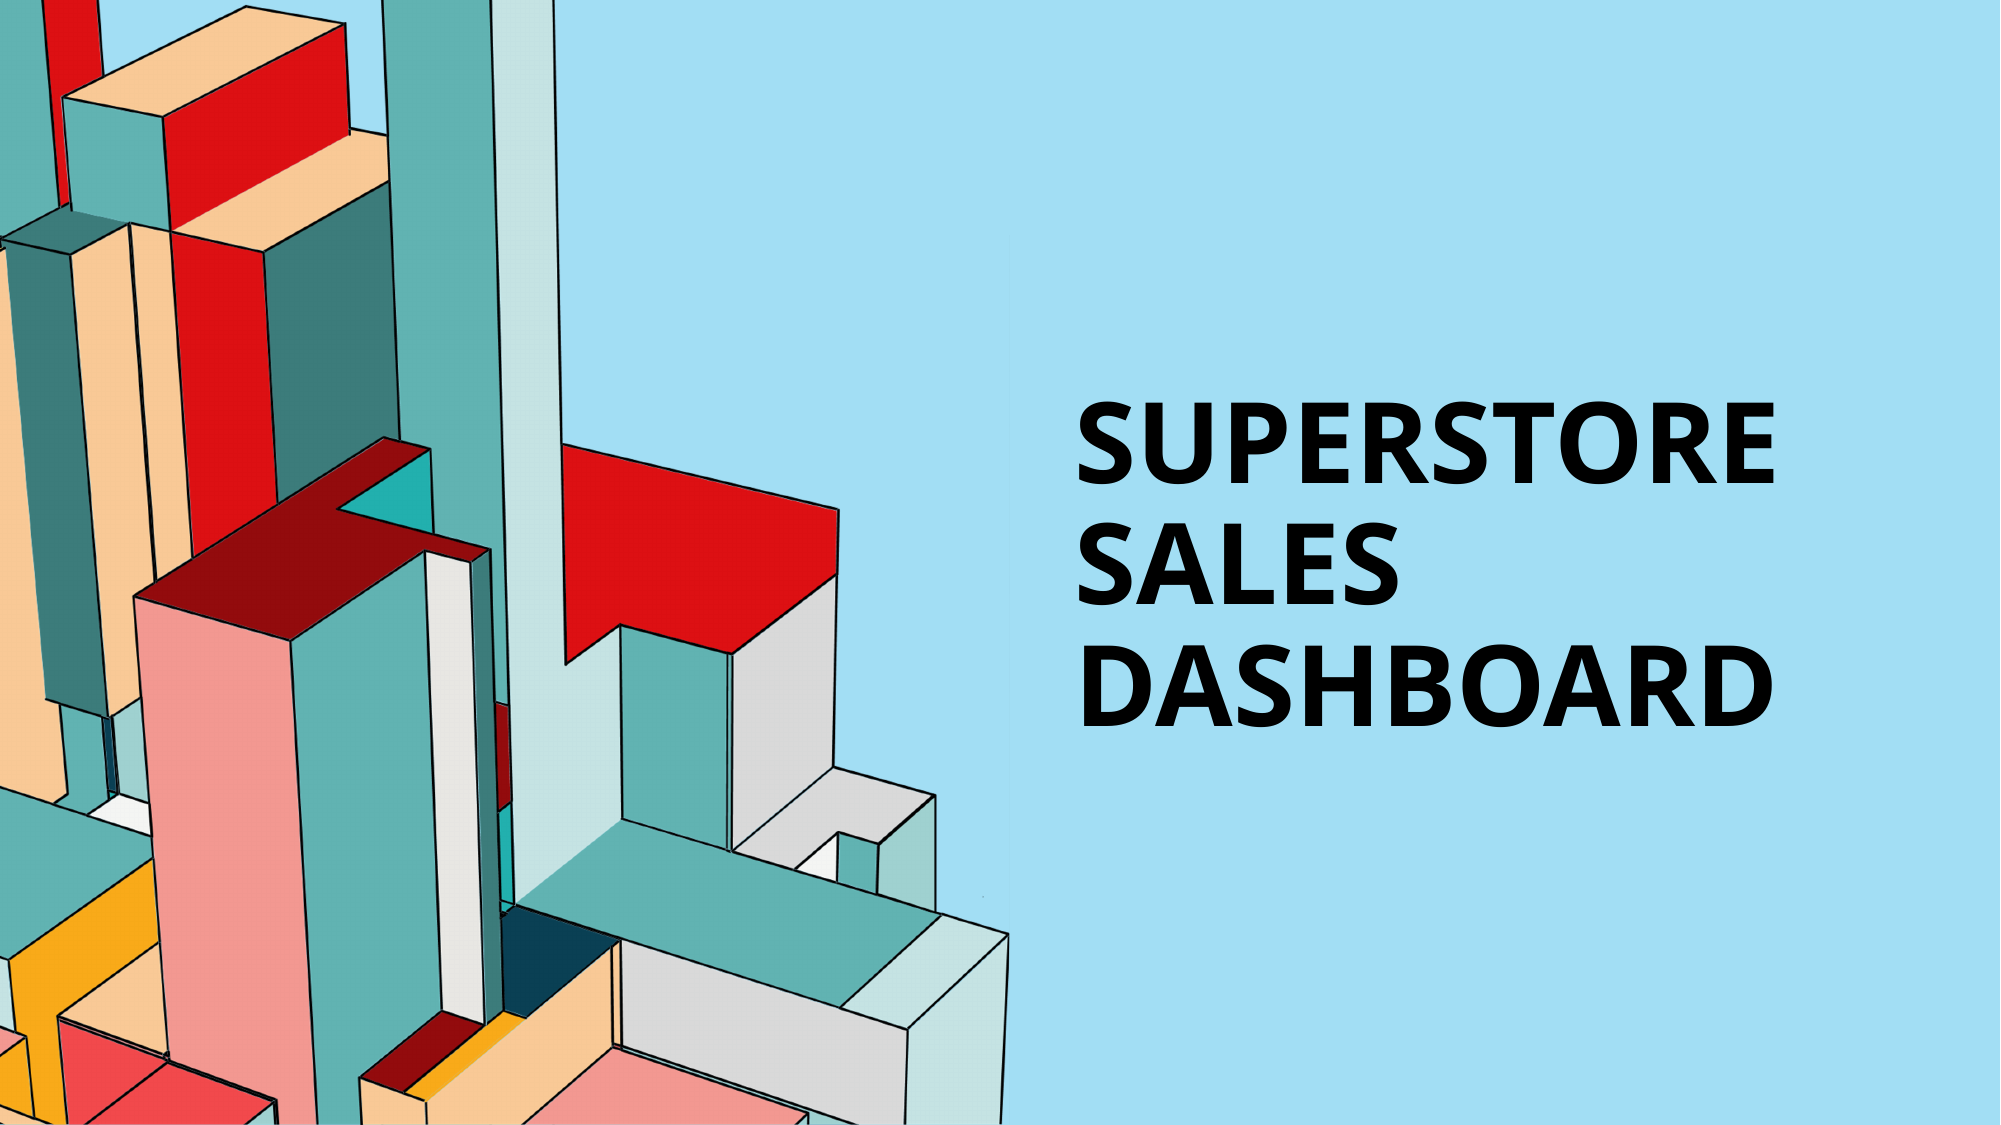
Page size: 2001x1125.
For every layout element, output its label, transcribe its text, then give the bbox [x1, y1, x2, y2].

picture [0, 0, 1010, 1125]
title Superstore Sales dashboard [1059, 365, 1899, 759]
